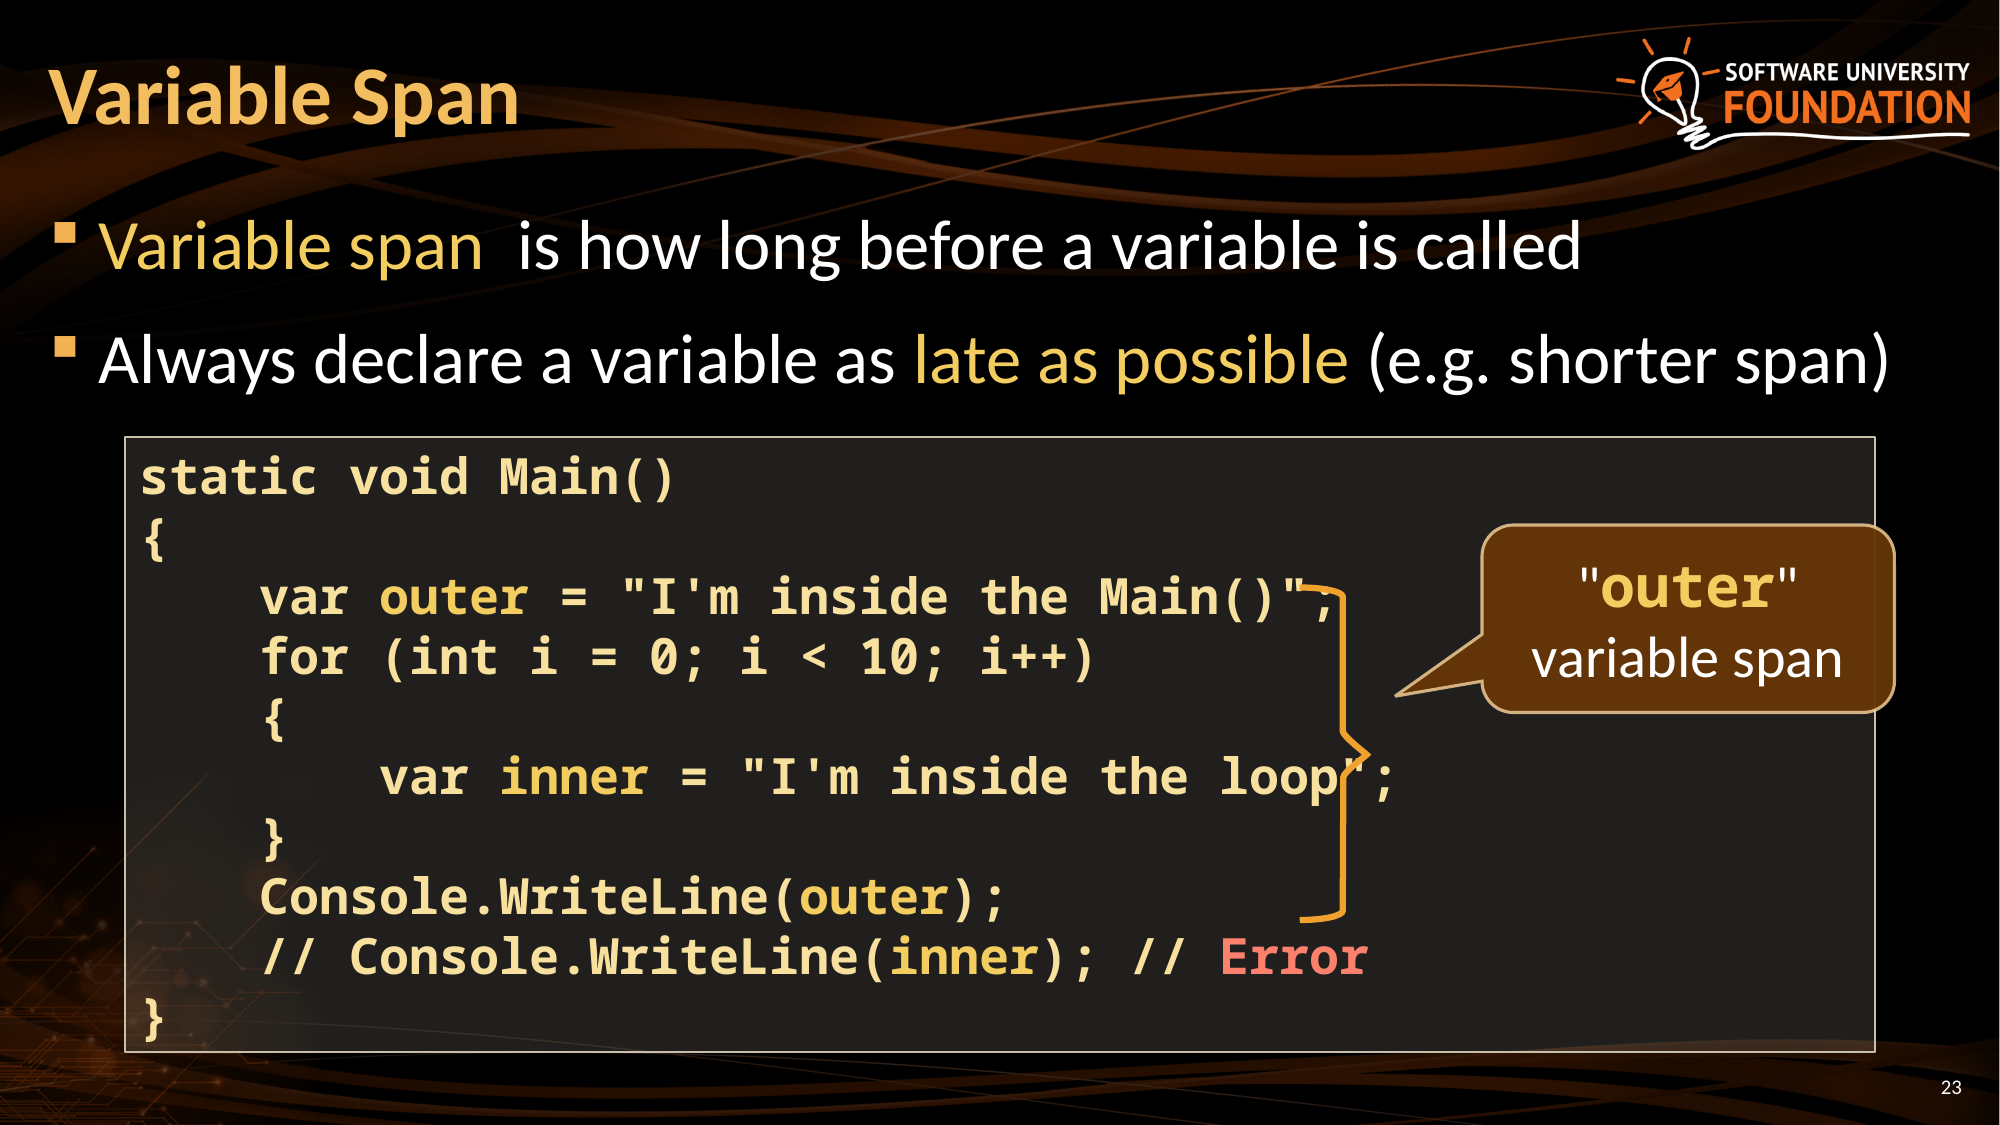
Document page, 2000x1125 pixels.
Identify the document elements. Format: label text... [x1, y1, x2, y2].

list Variable span is how long before a variable is called Always declare a variable as late as possible (e.g. shorter span) [31, 188, 1968, 1103]
title Variable Span [30, 6, 1602, 189]
picture [0, 0, 2000, 1125]
text_box "outer" variable span [1394, 523, 1896, 714]
slide_number 23 [1897, 1070, 1968, 1103]
text_box [1299, 586, 1393, 921]
text_box static void Main() { var outer = "I'm inside the Main()"; for (int i = 0; i < 10; i++) { var inner = "I'm inside the loop"; } Console.WriteLine(outer); // Console.WriteLine(inner); // Error } [124, 437, 1875, 1053]
